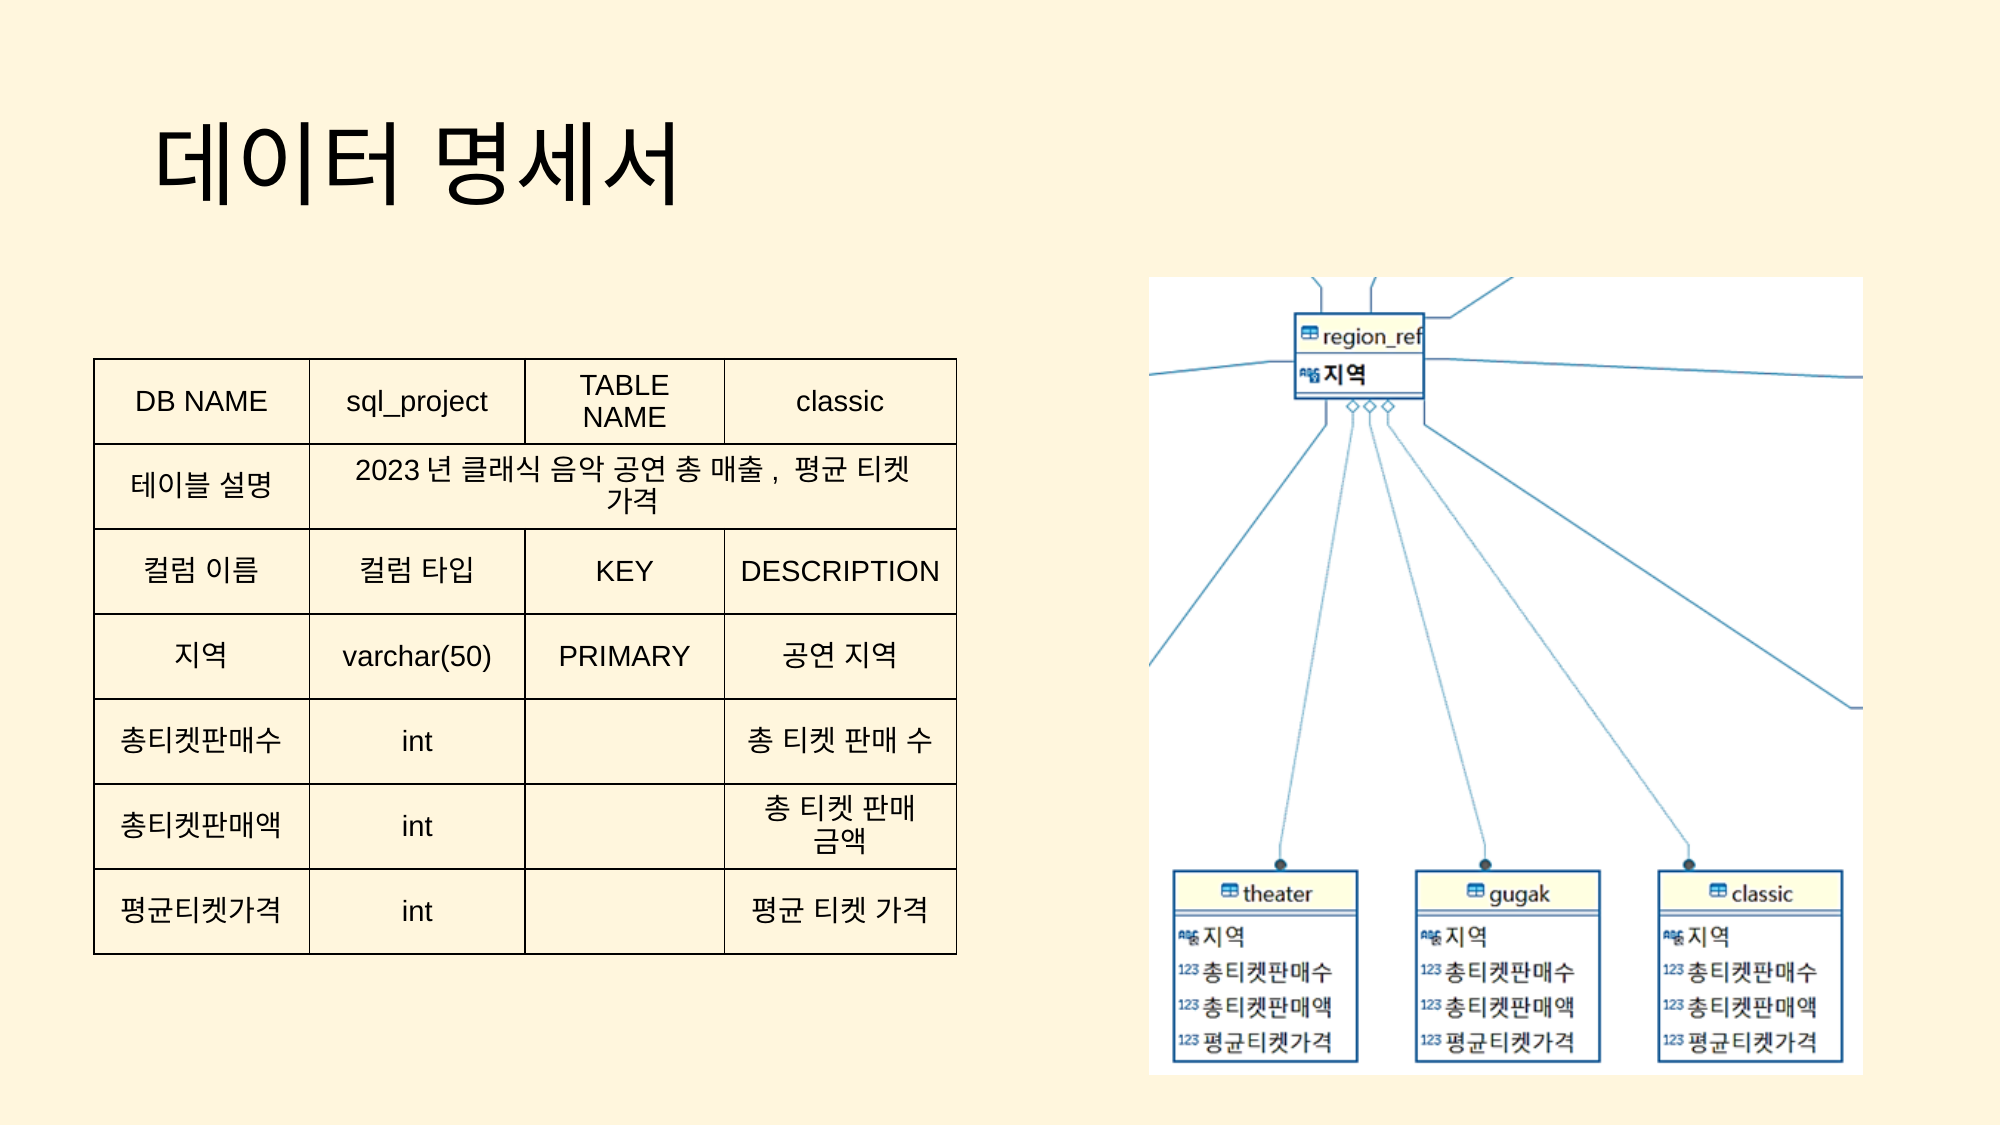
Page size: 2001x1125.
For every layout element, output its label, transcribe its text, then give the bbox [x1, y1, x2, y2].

table_cell 총티켓판매수 [95, 700, 309, 783]
table_header classic [725, 360, 956, 443]
table_cell varchar(50) [310, 615, 524, 698]
table_cell KEY [526, 530, 724, 613]
table_cell 컬럼 타입 [310, 530, 524, 613]
table_cell int [310, 870, 524, 953]
table_cell int [310, 700, 524, 783]
table_cell 테이블 설명 [95, 445, 309, 528]
table_header sql_project [310, 360, 524, 443]
table_cell 컬럼 이름 [95, 530, 309, 613]
table_cell 총 티켓 판매 수 [725, 700, 956, 783]
table_cell [526, 870, 724, 953]
table_cell PRIMARY [526, 615, 724, 698]
table_cell 2023년 클래식 음악 공연 총 매출, 평균 티켓 가격 [310, 445, 956, 528]
table_cell 평균티켓가격 [95, 870, 309, 953]
title 데이터 명세서 [137, 59, 1863, 278]
table_cell int [310, 785, 524, 868]
table_cell 공연 지역 [725, 615, 956, 698]
table_cell 평균 티켓 가격 [725, 870, 956, 953]
table_header TABLE NAME [526, 360, 724, 443]
table_cell 지역 [95, 615, 309, 698]
table_cell 총티켓판매액 [95, 785, 309, 868]
table_cell [526, 785, 724, 868]
table_cell DESCRIPTION [725, 530, 956, 613]
table_cell [526, 700, 724, 783]
picture [1148, 277, 1863, 1076]
table_cell 총 티켓 판매 금액 [725, 785, 956, 868]
table_header DB NAME [95, 360, 309, 443]
